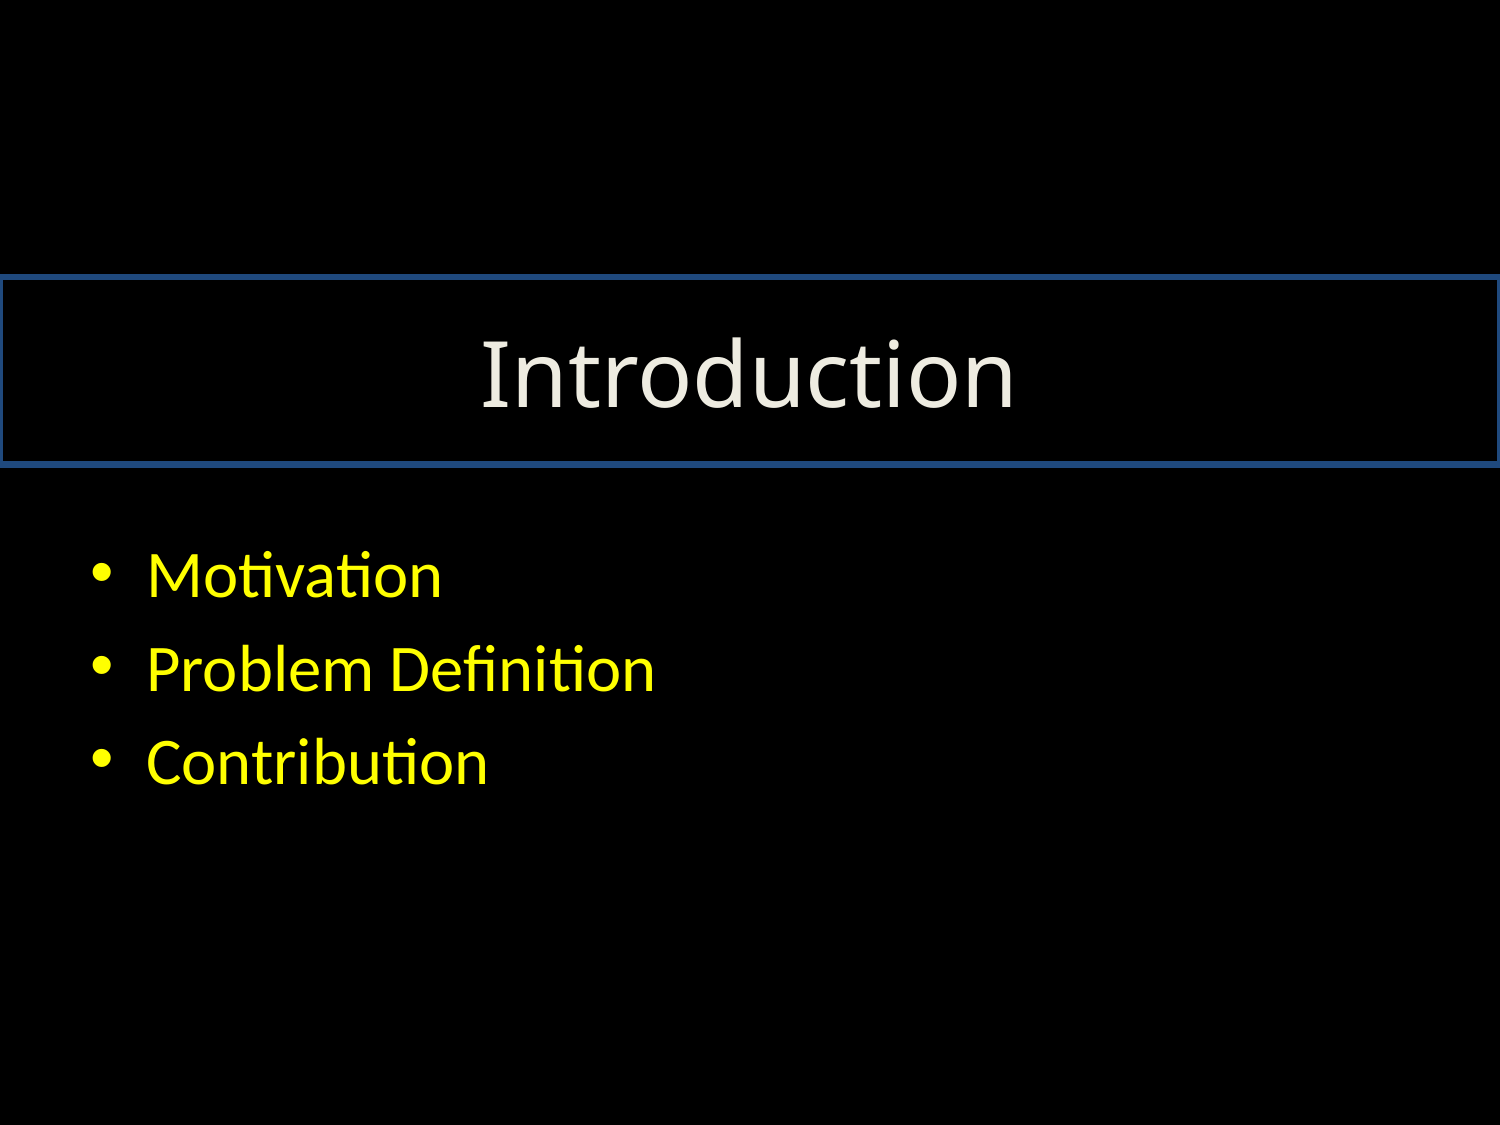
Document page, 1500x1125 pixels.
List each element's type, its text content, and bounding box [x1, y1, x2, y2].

title Introduction [0, 276, 1500, 465]
list Motivation Problem Definition Contribution [75, 523, 1425, 836]
